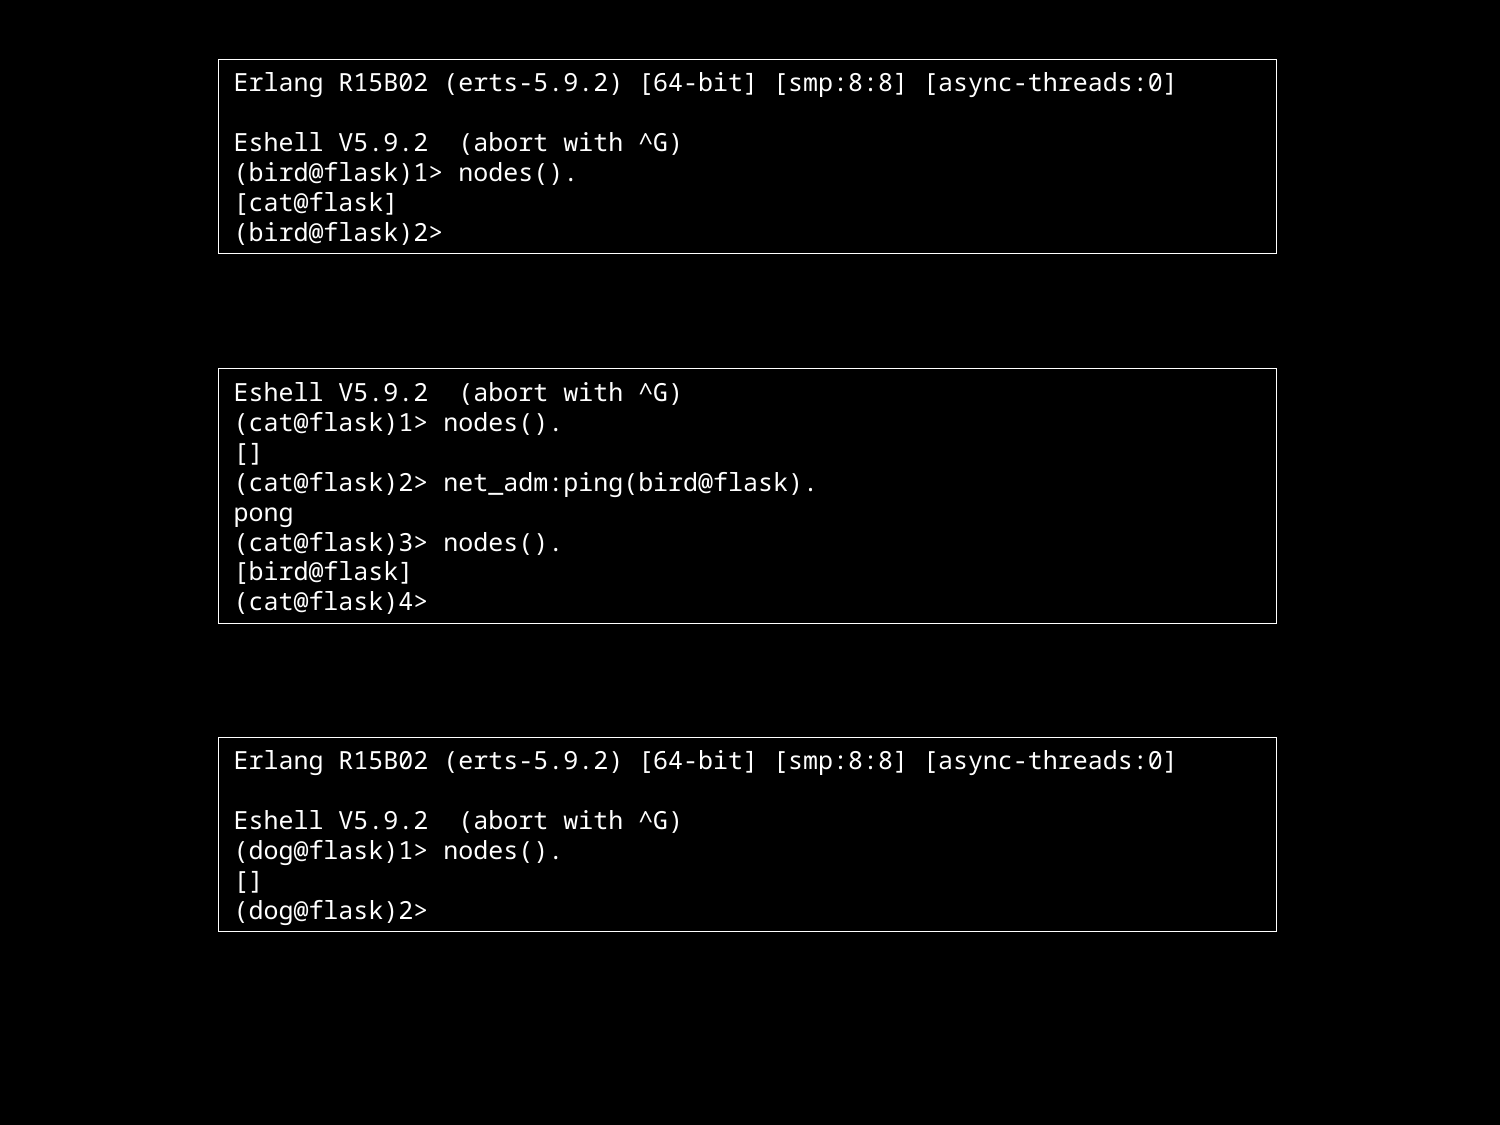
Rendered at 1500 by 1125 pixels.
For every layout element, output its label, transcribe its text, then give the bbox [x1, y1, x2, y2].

text_box Erlang R15B02 (erts-5.9.2) [64-bit] [smp:8:8] [async-threads:0] Eshell V5.9.2 (abort with ^G) (dog@flask)1> nodes(). [] (dog@flask)2> [218, 737, 1277, 932]
text_box Eshell V5.9.2 (abort with ^G) (cat@flask)1> nodes(). [] (cat@flask)2> net_adm:ping(bird@flask). pong (cat@flask)3> nodes(). [bird@flask] (cat@flask)4> [218, 368, 1277, 624]
text_box Erlang R15B02 (erts-5.9.2) [64-bit] [smp:8:8] [async-threads:0] Eshell V5.9.2 (abort with ^G) (bird@flask)1> nodes(). [cat@flask] (bird@flask)2> [218, 59, 1277, 254]
